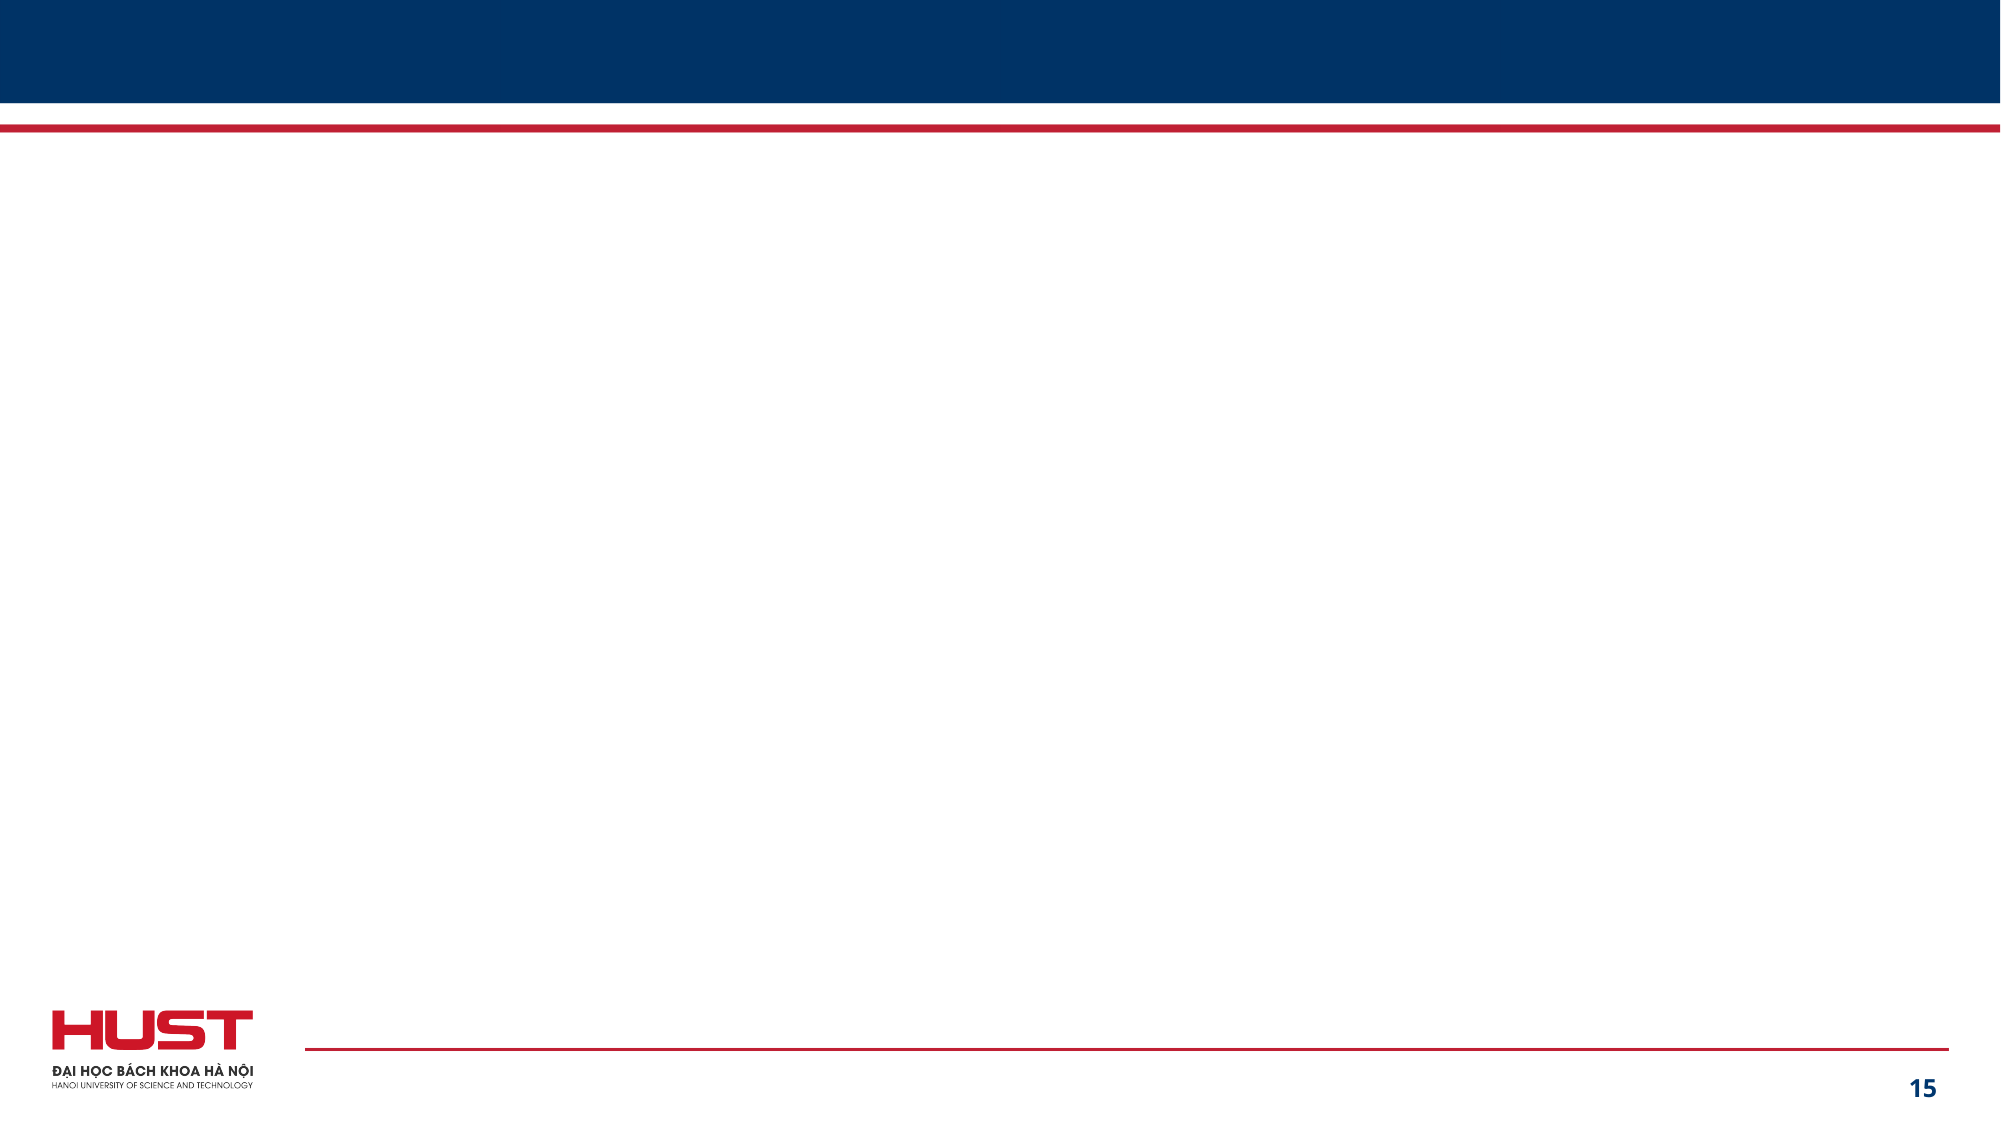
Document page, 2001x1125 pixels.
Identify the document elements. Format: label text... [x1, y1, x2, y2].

slide_number 15 [1502, 1065, 1953, 1125]
picture [0, 0, 2001, 1125]
